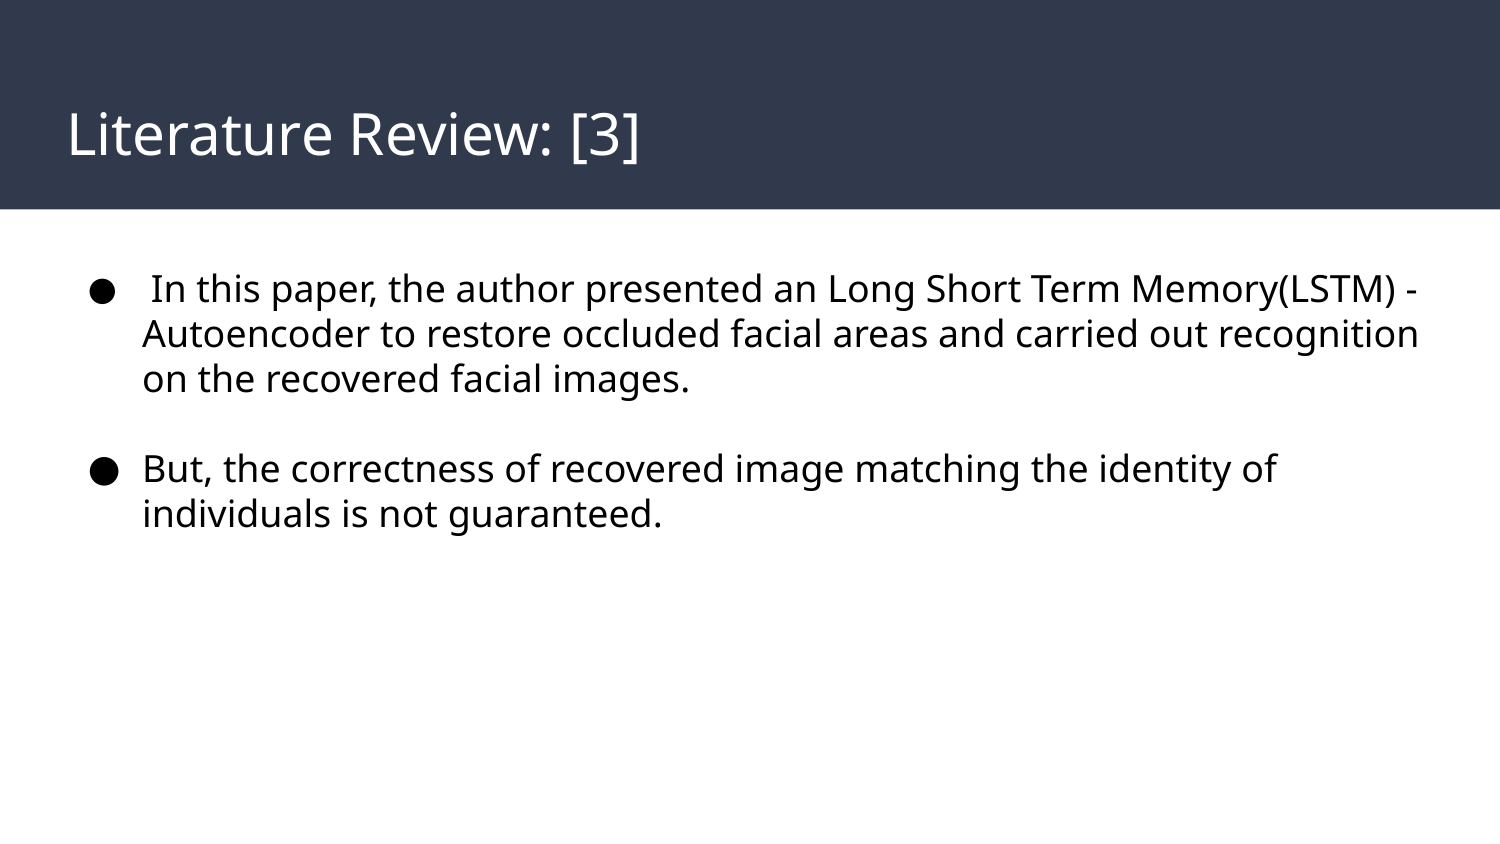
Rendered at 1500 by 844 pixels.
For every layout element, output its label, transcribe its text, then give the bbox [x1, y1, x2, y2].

title Literature Review: [3] [51, 82, 1449, 185]
text_box In this paper, the author presented an Long Short Term Memory(LSTM) - Autoencoder to restore occluded facial areas and carried out recognition on the recovered facial images. But, the correctness of recovered image matching the identity of individuals is not guaranteed. [52, 249, 1451, 792]
